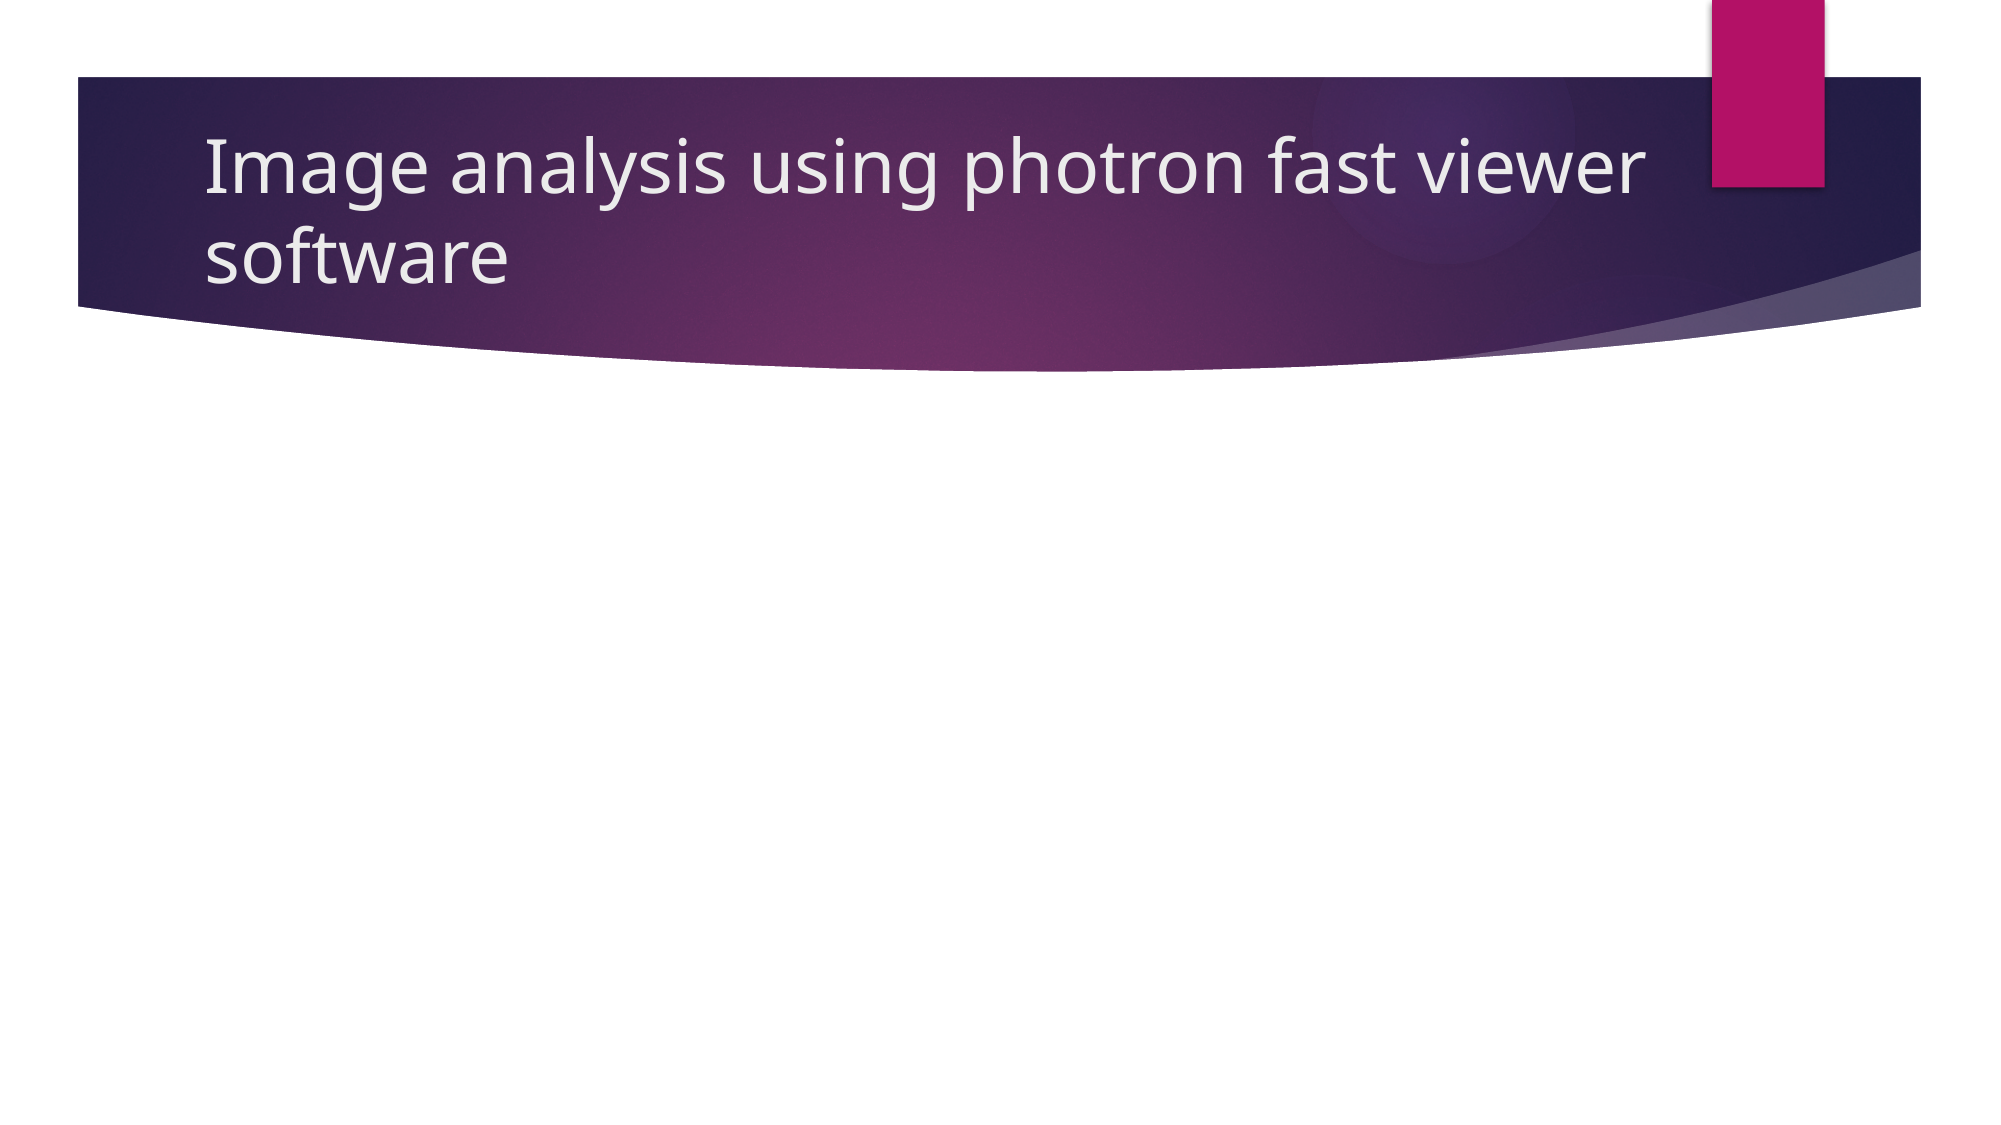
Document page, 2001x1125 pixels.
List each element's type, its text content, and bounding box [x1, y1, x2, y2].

title Image analysis using photron fast viewer software [189, 128, 1701, 289]
